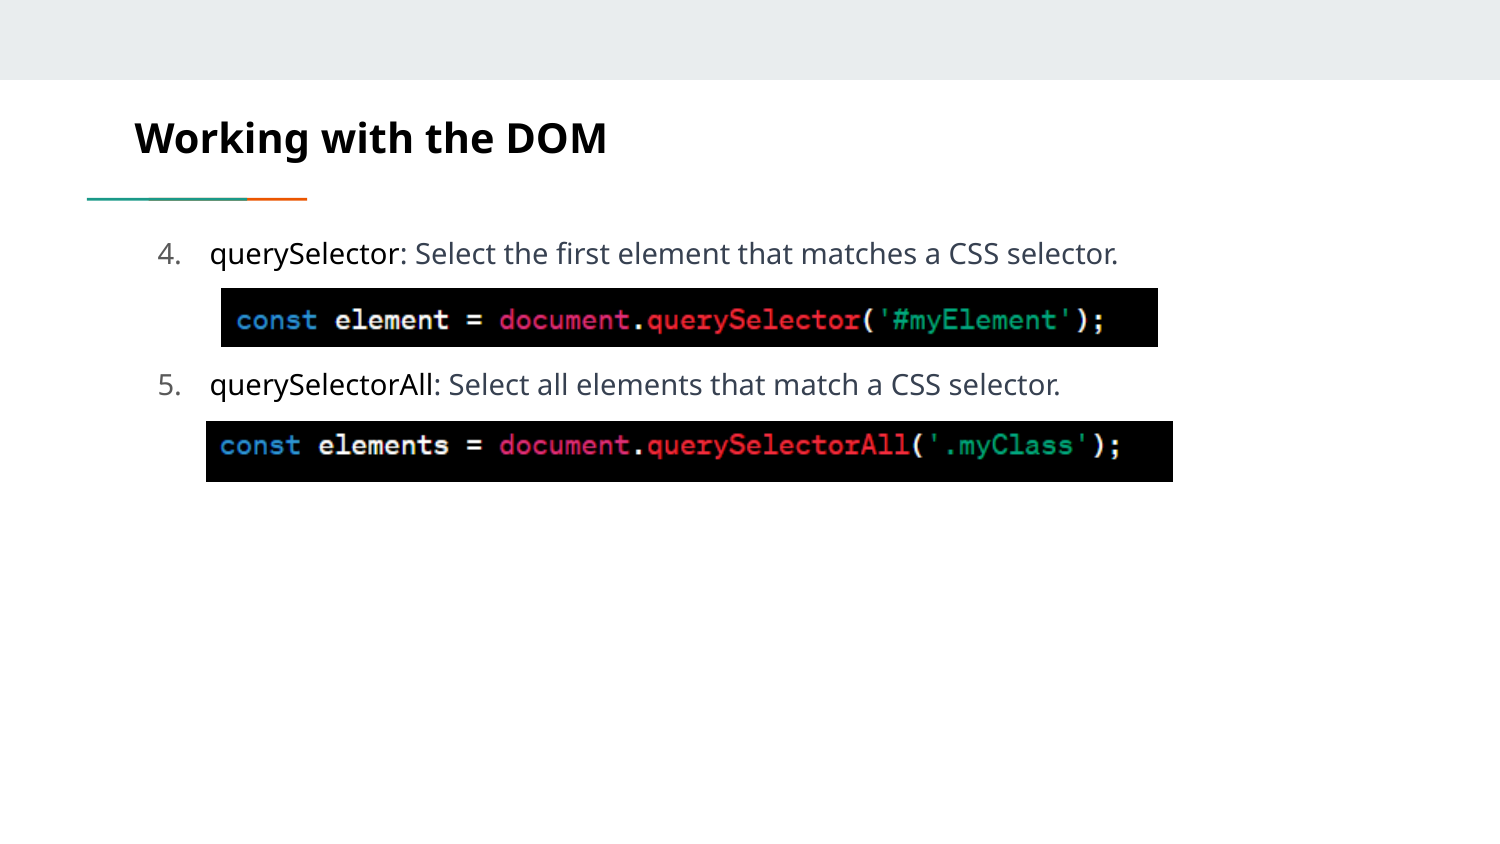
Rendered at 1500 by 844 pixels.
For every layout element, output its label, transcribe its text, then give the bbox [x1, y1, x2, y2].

picture [206, 421, 1173, 482]
list querySelector: Select the first element that matches a CSS selector. querySelectorAll: Select all elements that match a CSS selector. [119, 214, 1381, 712]
picture [221, 288, 1158, 347]
title Working with the DOM [119, 89, 1381, 178]
